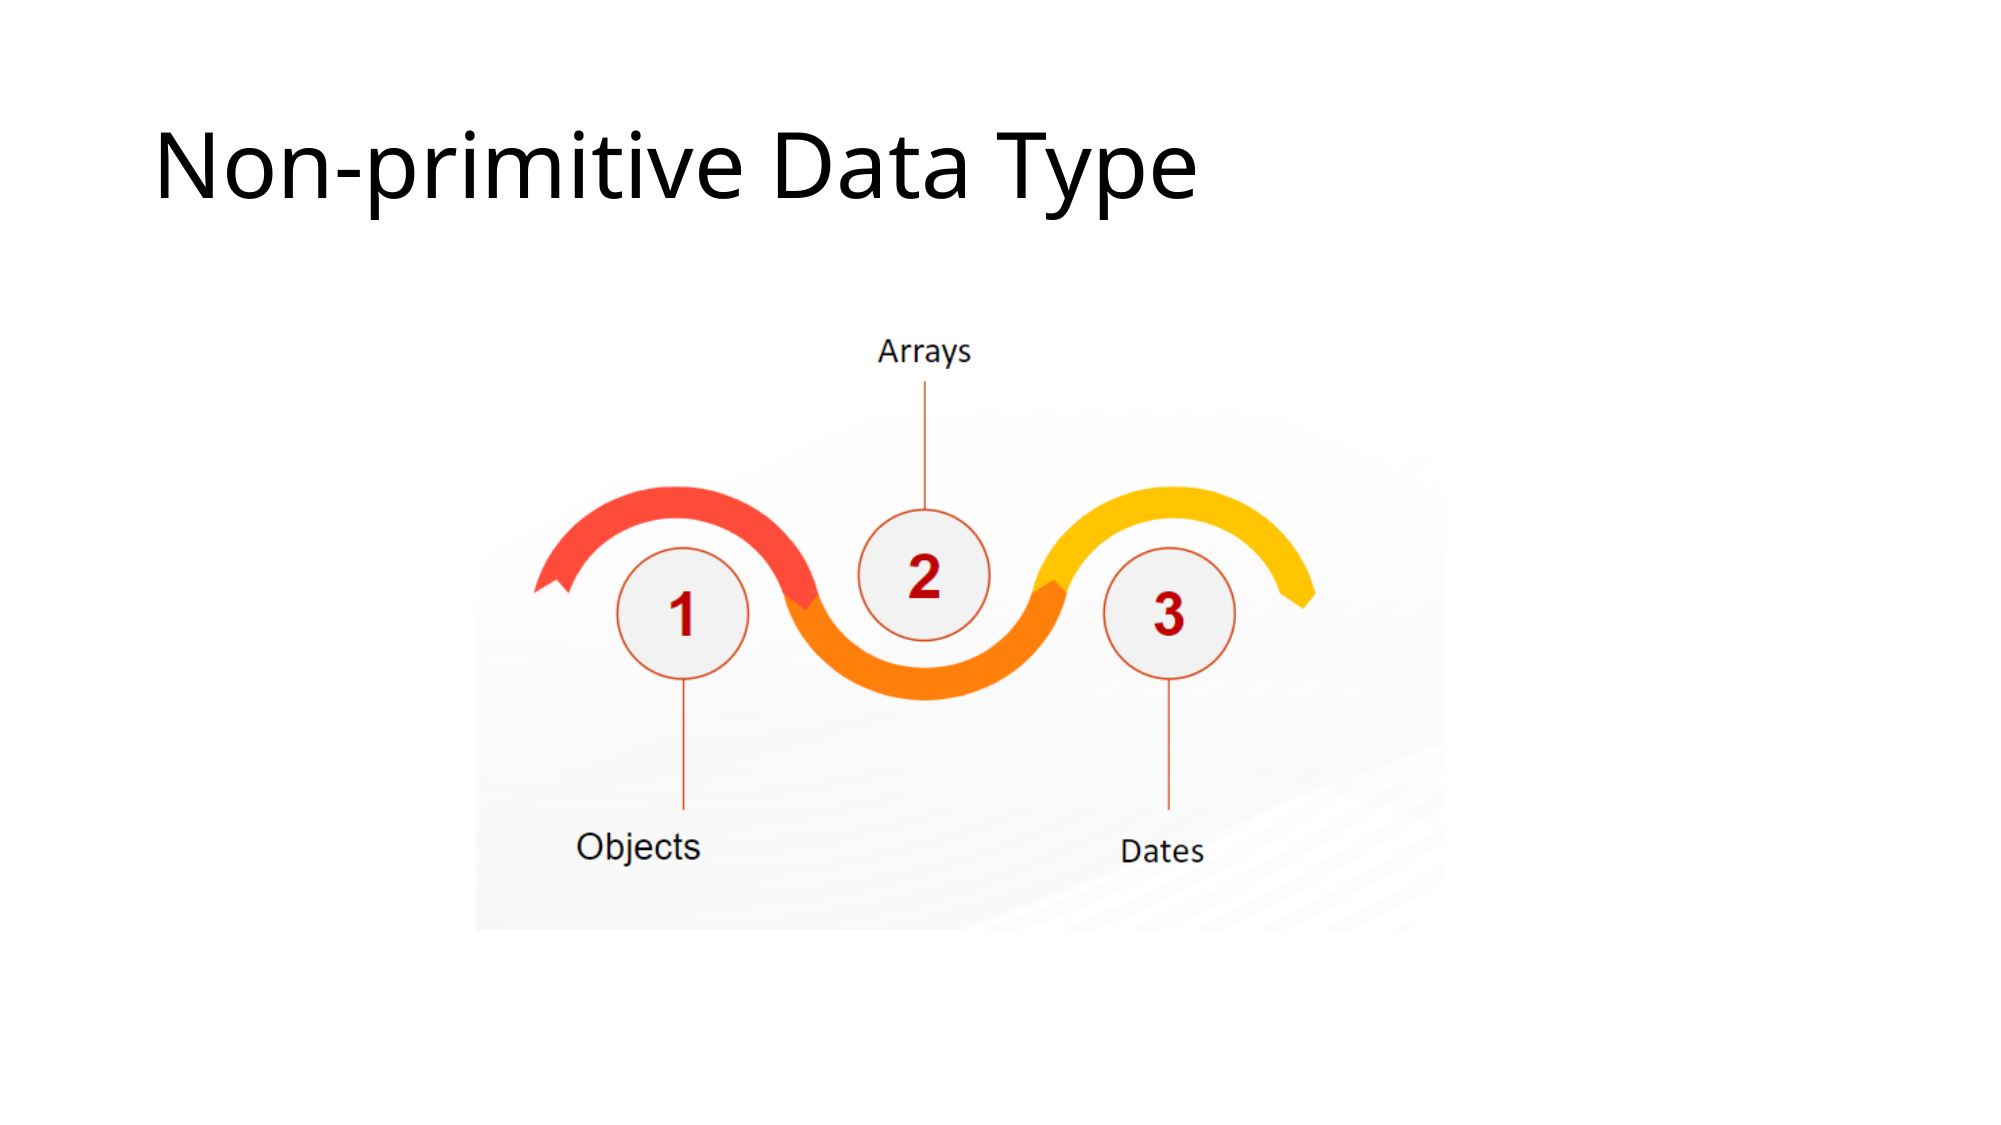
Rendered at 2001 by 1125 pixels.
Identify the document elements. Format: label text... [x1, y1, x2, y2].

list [476, 290, 1444, 930]
title Non-primitive Data Type [137, 59, 1863, 278]
